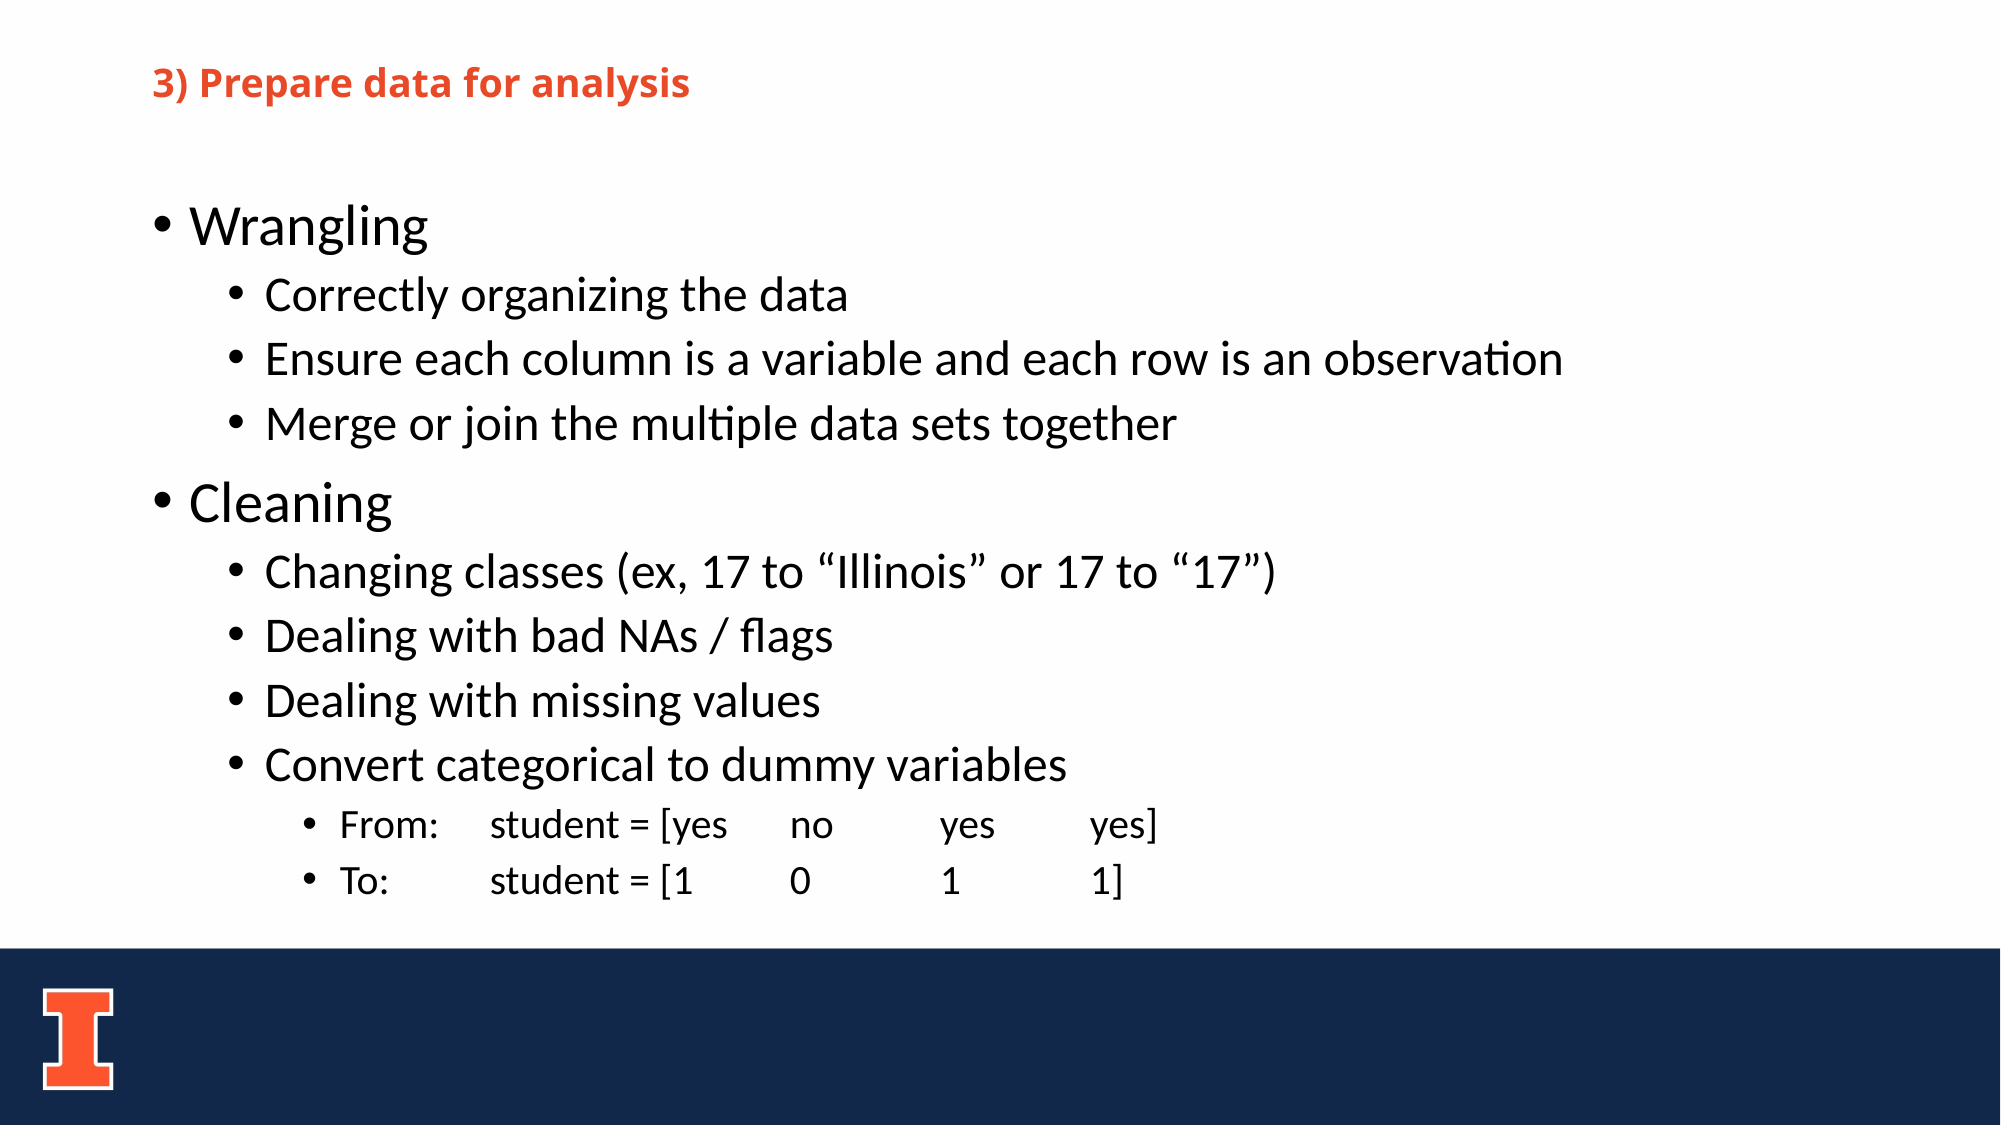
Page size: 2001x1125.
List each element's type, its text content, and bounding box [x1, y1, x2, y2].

picture [0, 0, 2001, 1125]
list Wrangling Correctly organizing the data Ensure each column is a variable and each row is an observation Merge or join the multiple data sets together Cleaning Changing classes (ex, 17 to “Illinois” or 17 to “17”) Dealing with bad NAs / flags Dealing with missing values Convert categorical to dummy variables From: student = [yes no yes yes] To: student = [1 0 1 1] [137, 187, 1863, 940]
title 3) Prepare data for analysis [137, 56, 1863, 163]
